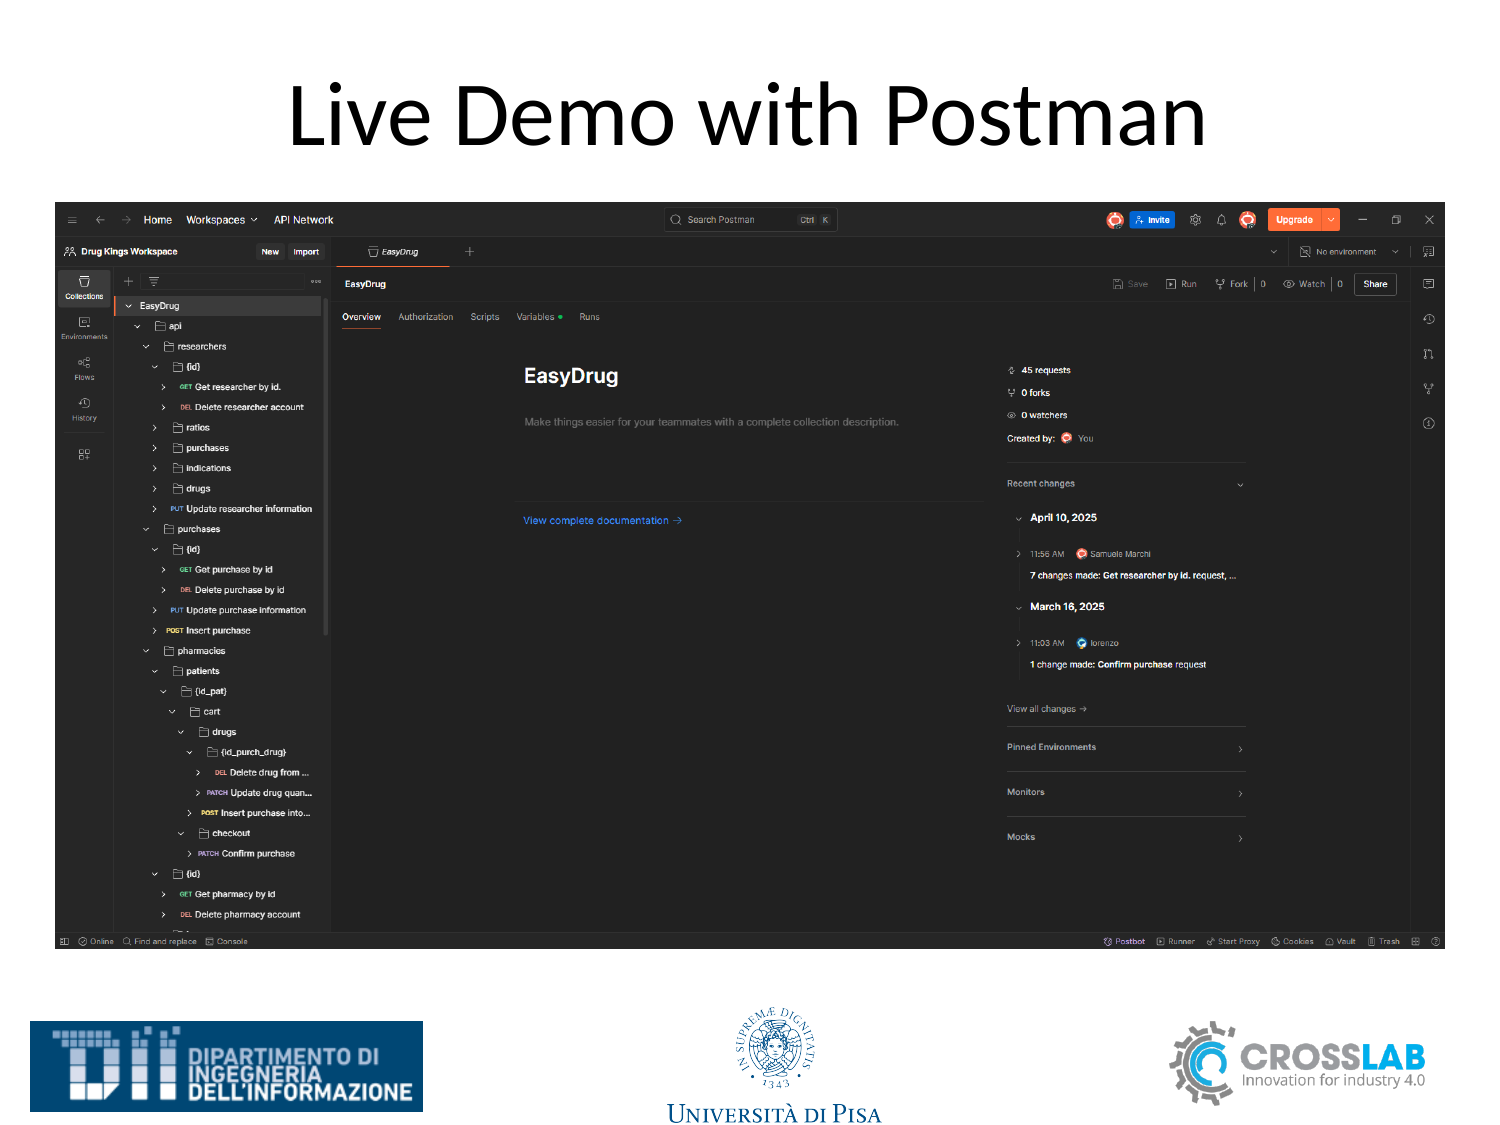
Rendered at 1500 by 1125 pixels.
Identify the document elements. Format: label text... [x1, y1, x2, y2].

picture [30, 1021, 423, 1112]
title Live Demo with Postman [30, 14, 1468, 203]
picture [1169, 1021, 1425, 1106]
picture [667, 1007, 882, 1123]
picture [54, 201, 1446, 950]
